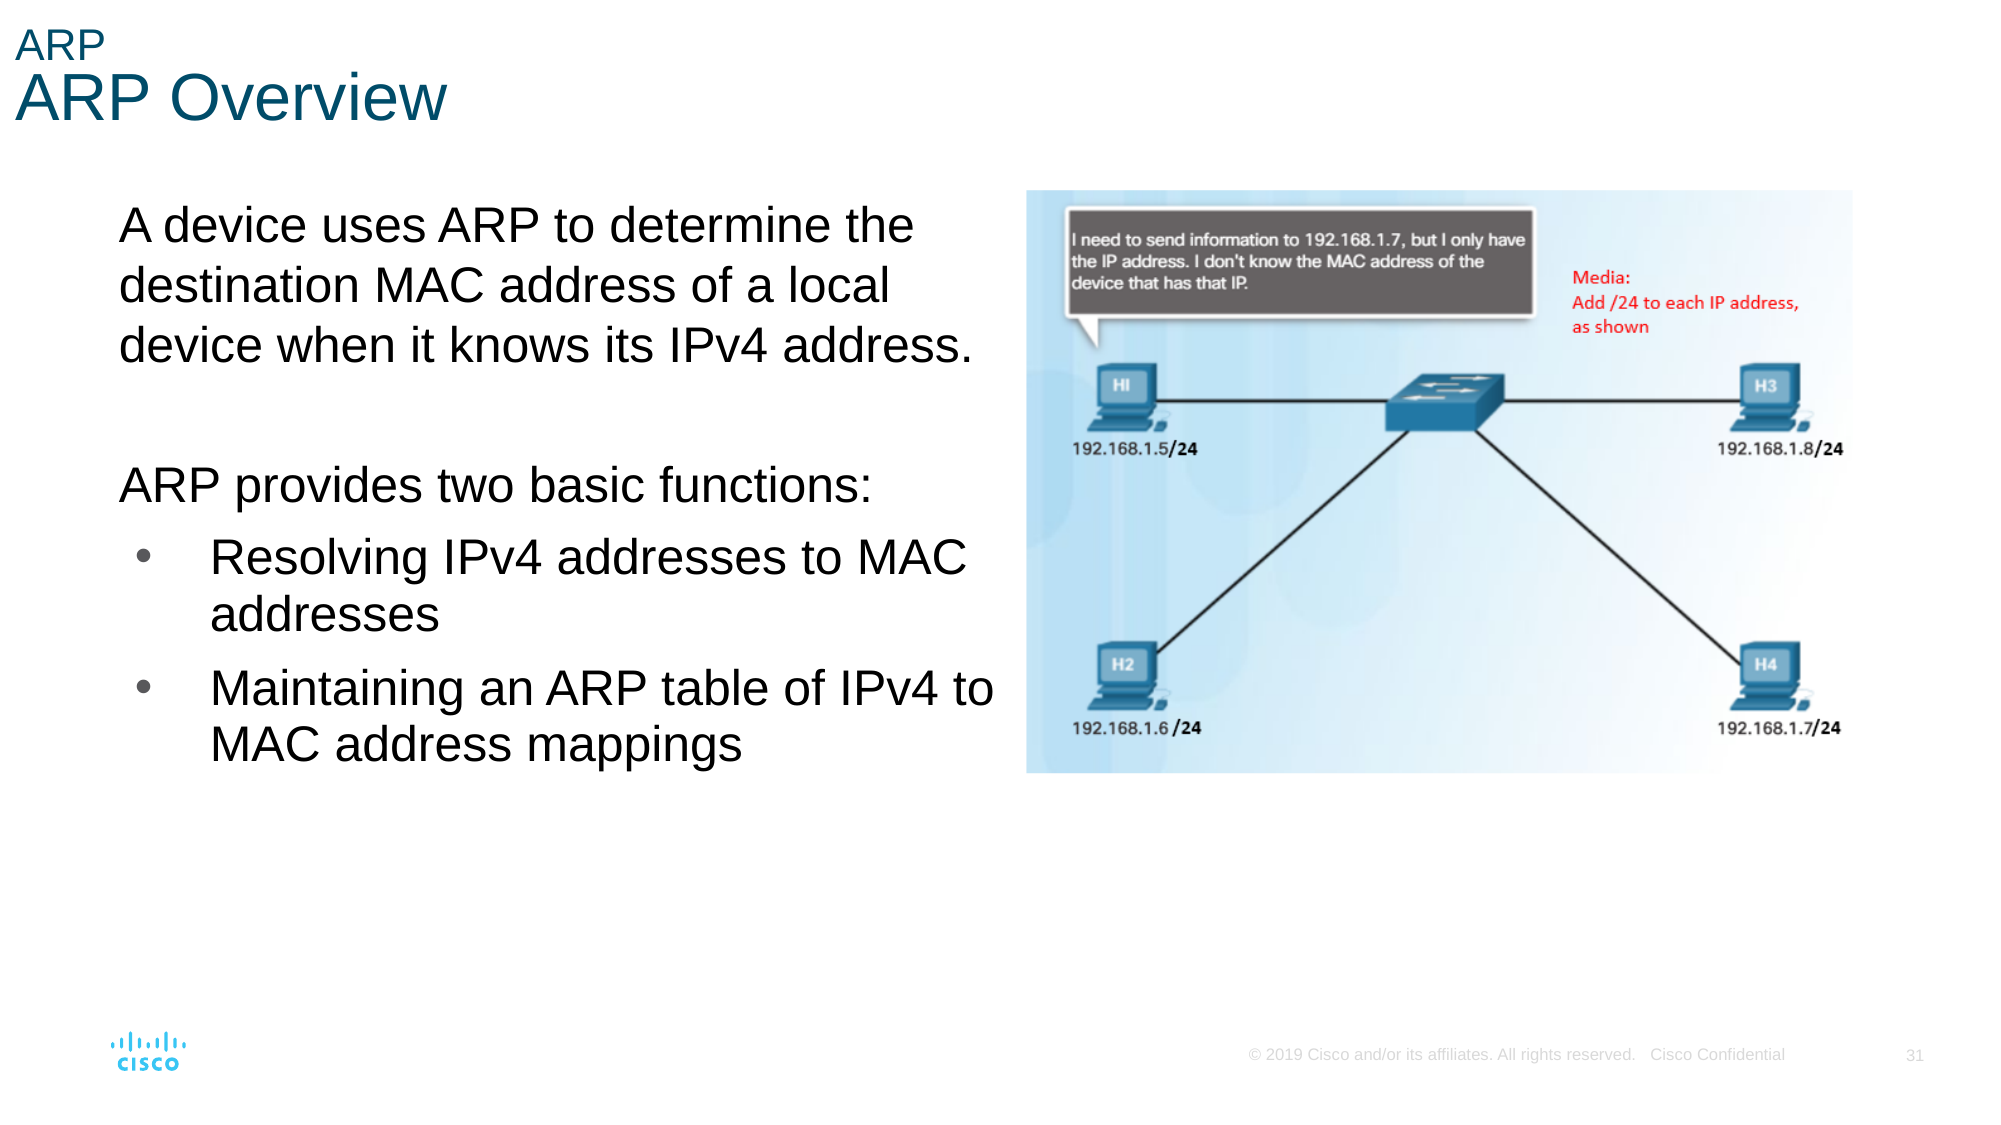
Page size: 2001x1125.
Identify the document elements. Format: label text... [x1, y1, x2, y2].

title ARP ARP Overview [0, 0, 1826, 161]
picture [1019, 184, 1913, 797]
list A device uses ARP to determine the destination MAC address of a local device when it knows its IPv4 address. ARP provides two basic functions: Resolving IPv4 addresses to MAC addresses Maintaining an ARP table of IPv4 to MAC address mappings [103, 184, 1020, 850]
